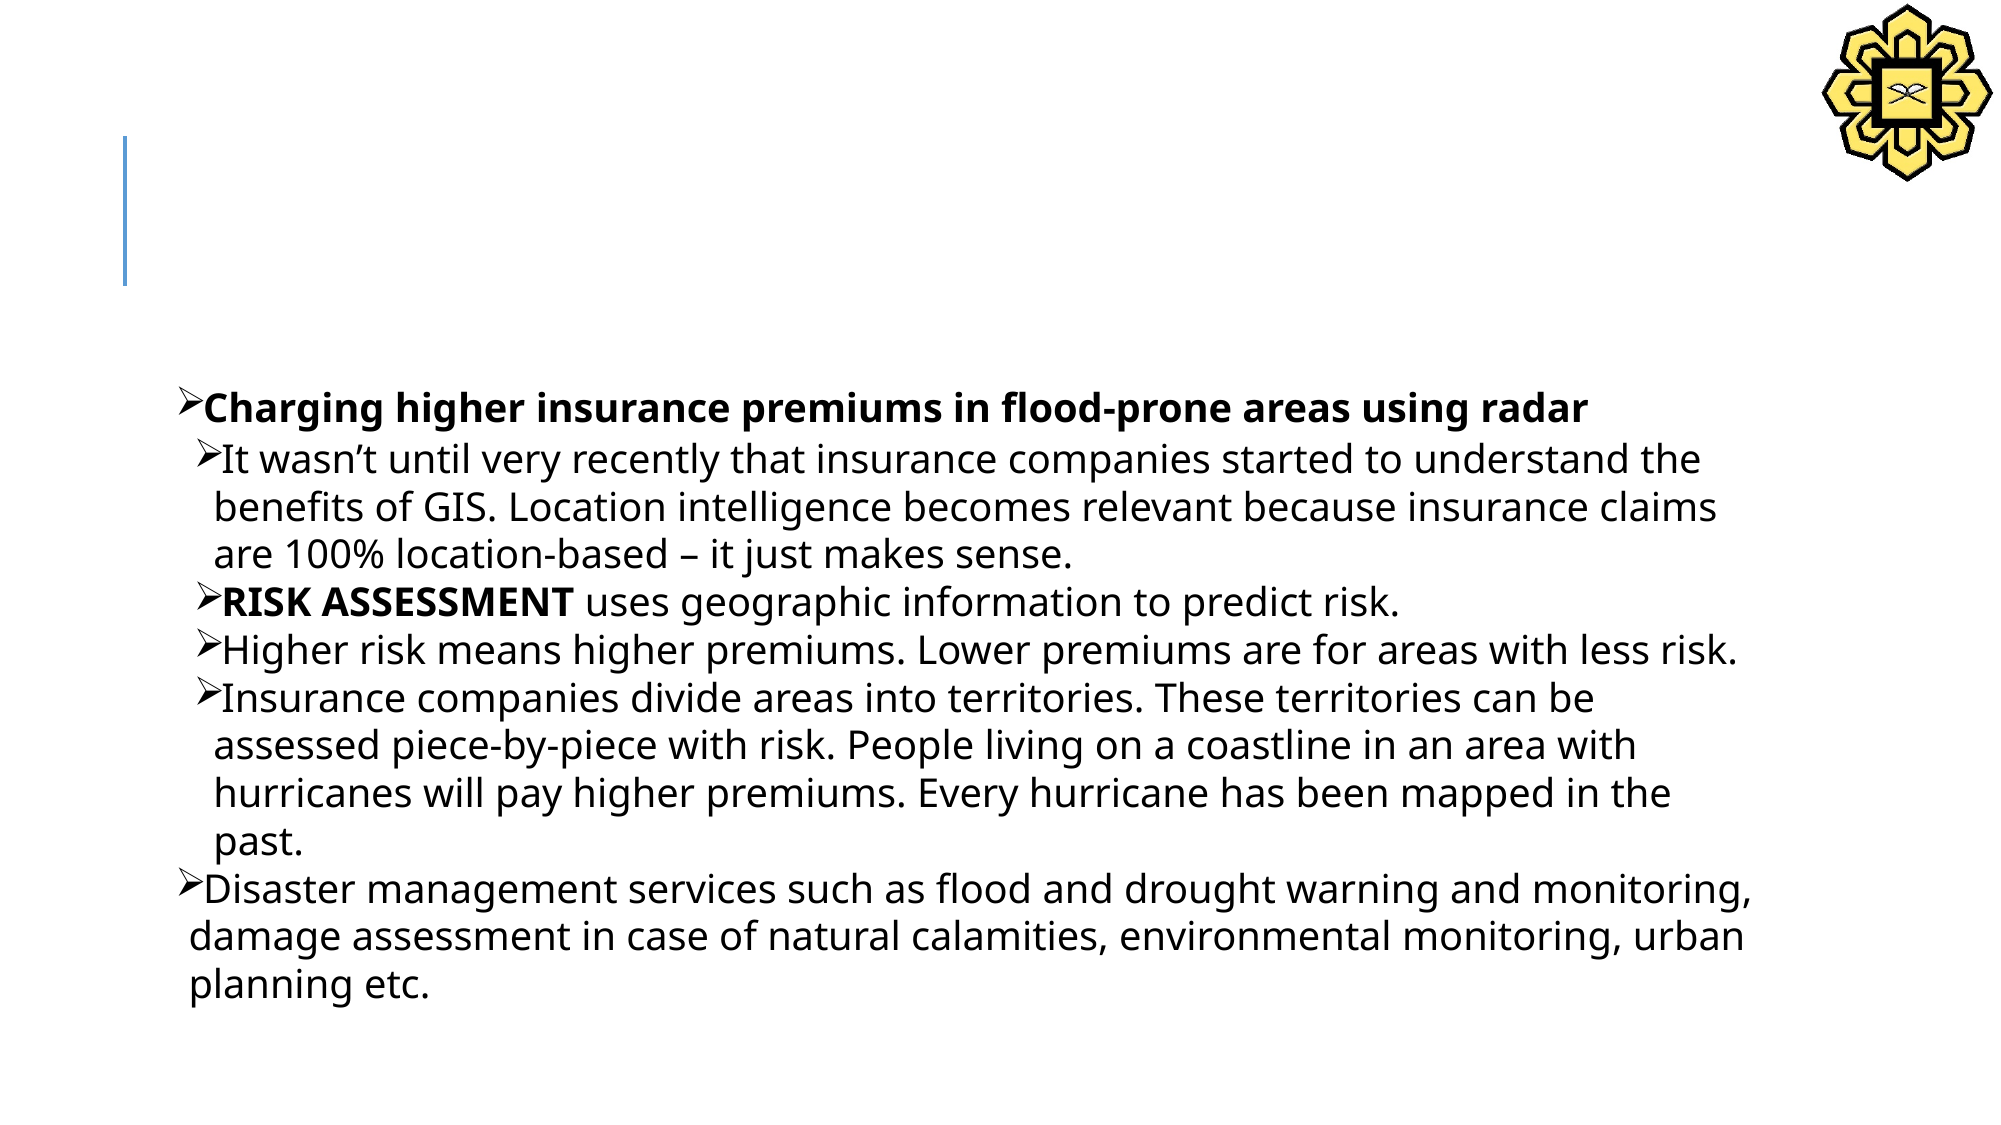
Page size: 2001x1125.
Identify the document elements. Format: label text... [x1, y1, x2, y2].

list Charging higher insurance premiums in flood-prone areas using radar It wasn’t until very recently that insurance companies started to understand the benefits of GIS. Location intelligence becomes relevant because insurance claims are 100% location-based – it just makes sense. RISK ASSESSMENT uses geographic information to predict risk. Higher risk means higher premiums. Lower premiums are for areas with less risk. Insurance companies divide areas into territories. These territories can be assessed piece-by-piece with risk. People living on a coastline in an area with hurricanes will pay higher premiums. Every hurricane has been mapped in the past. Disaster management services such as flood and drought warning and monitoring, damage assessment in case of natural calamities, environmental monitoring, urban planning etc. [168, 375, 1763, 1035]
picture [1813, 0, 2000, 187]
